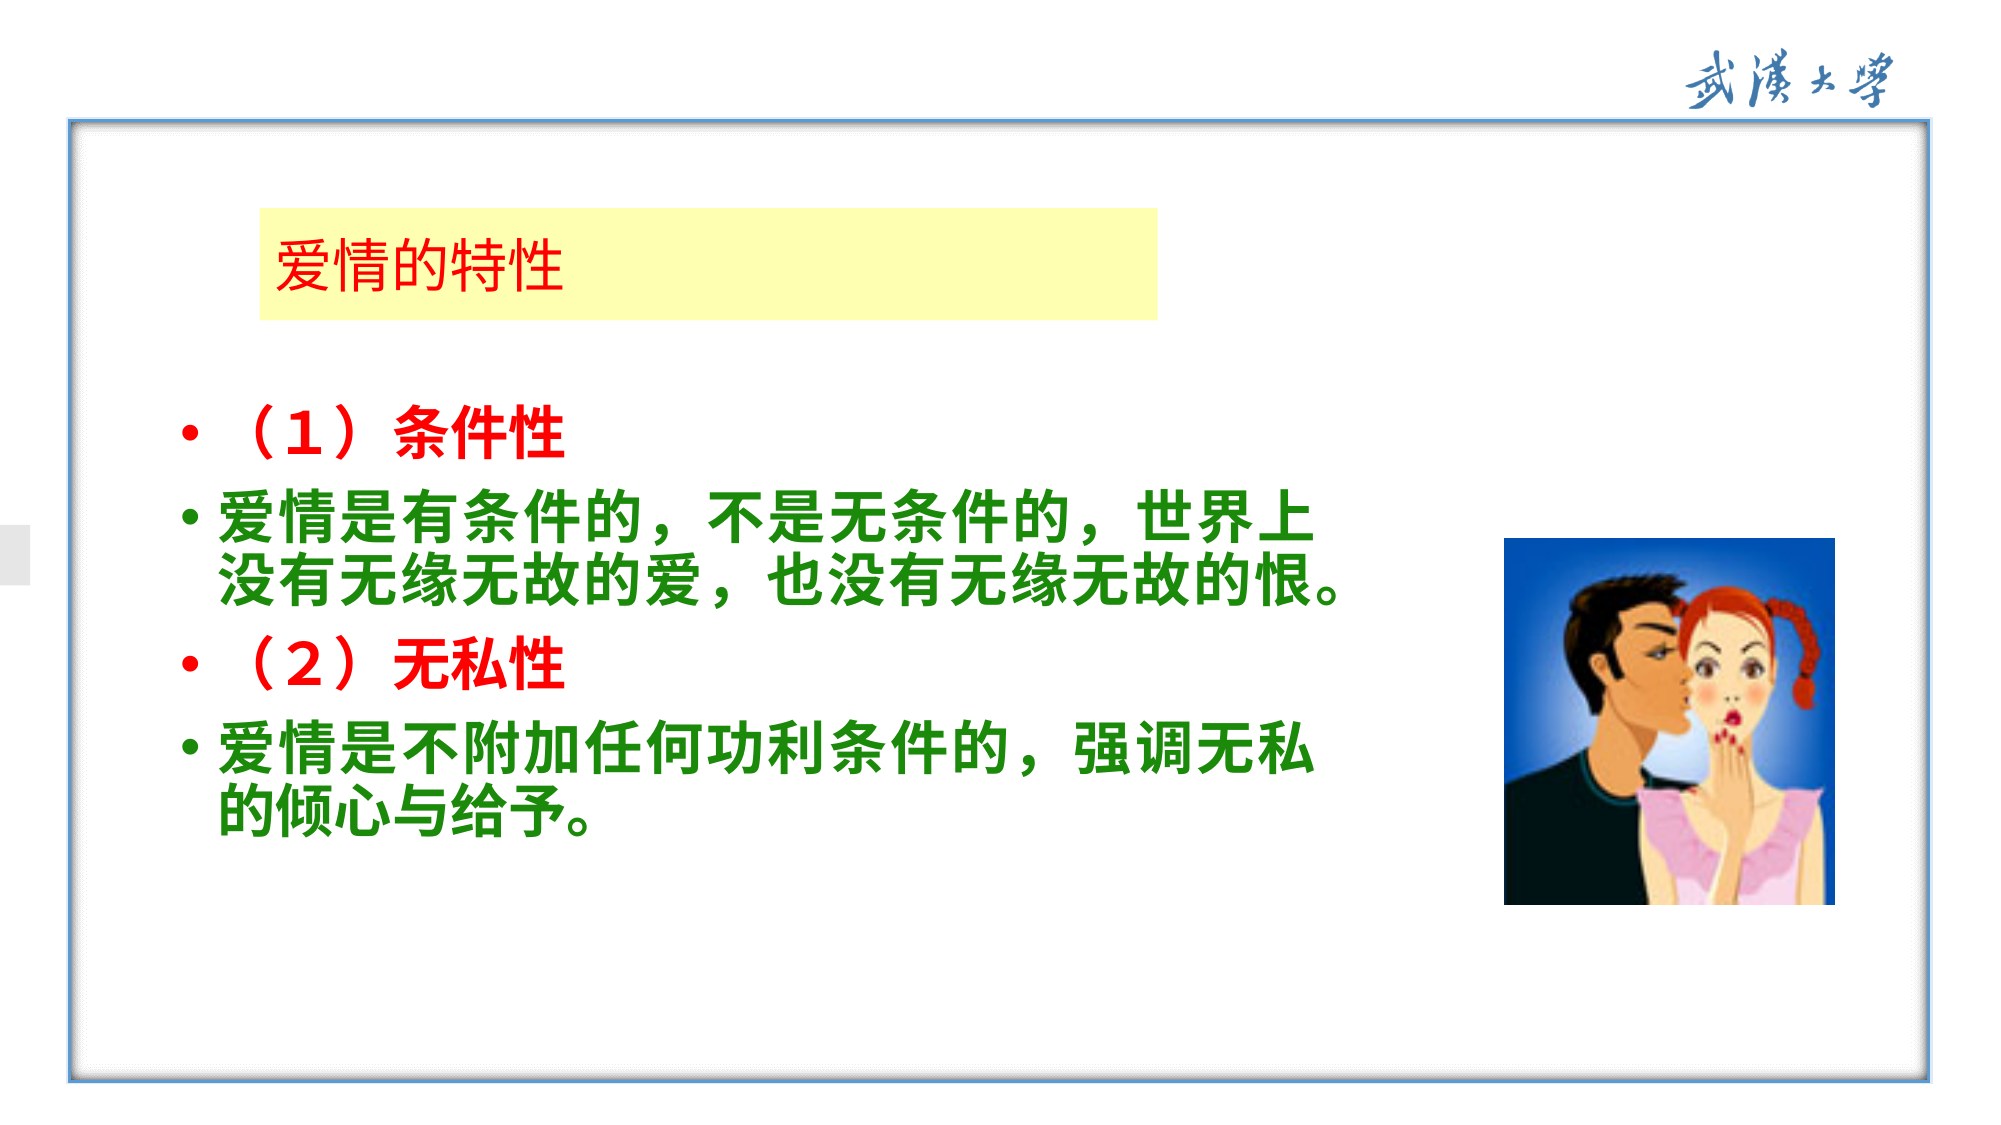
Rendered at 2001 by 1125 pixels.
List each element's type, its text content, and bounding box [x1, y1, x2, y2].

picture [66, 117, 1933, 1084]
text_box 爱情的特性 [259, 208, 1158, 321]
text_box [0, 524, 31, 586]
list （１）条件性 爱情是有条件的，不是无条件的，世界上没有无缘无故的爱，也没有无缘无故的恨。 （２）无私性 爱情是不附加任何功利条件的，强调无私的倾心与给予。 [165, 397, 1331, 975]
